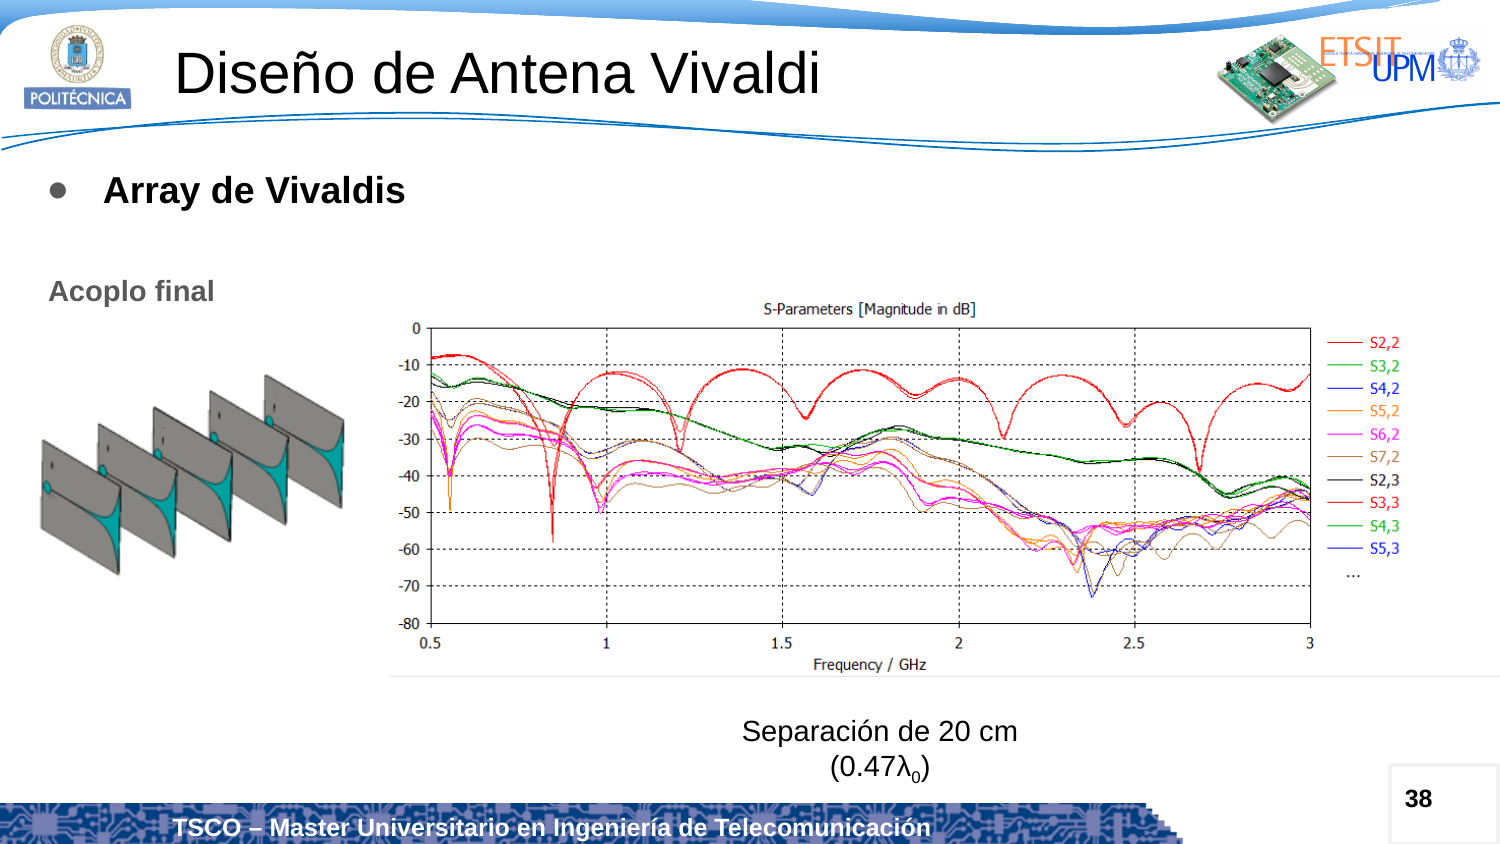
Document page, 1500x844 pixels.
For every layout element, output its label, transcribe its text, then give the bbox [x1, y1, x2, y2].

text_box Separación de 20 cm (0.47λ0) [689, 703, 1071, 796]
picture [0, 803, 1266, 844]
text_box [388, 290, 1500, 677]
picture [18, 19, 136, 115]
picture [1449, 21, 1489, 95]
text_box [1388, 763, 1500, 844]
picture [12, 374, 357, 589]
text_box Acoplo final [33, 265, 231, 315]
list Array de Vivaldis [12, 144, 1140, 237]
title Diseño de Antena Vivaldi [159, 20, 1449, 115]
picture [1216, 115, 1341, 129]
